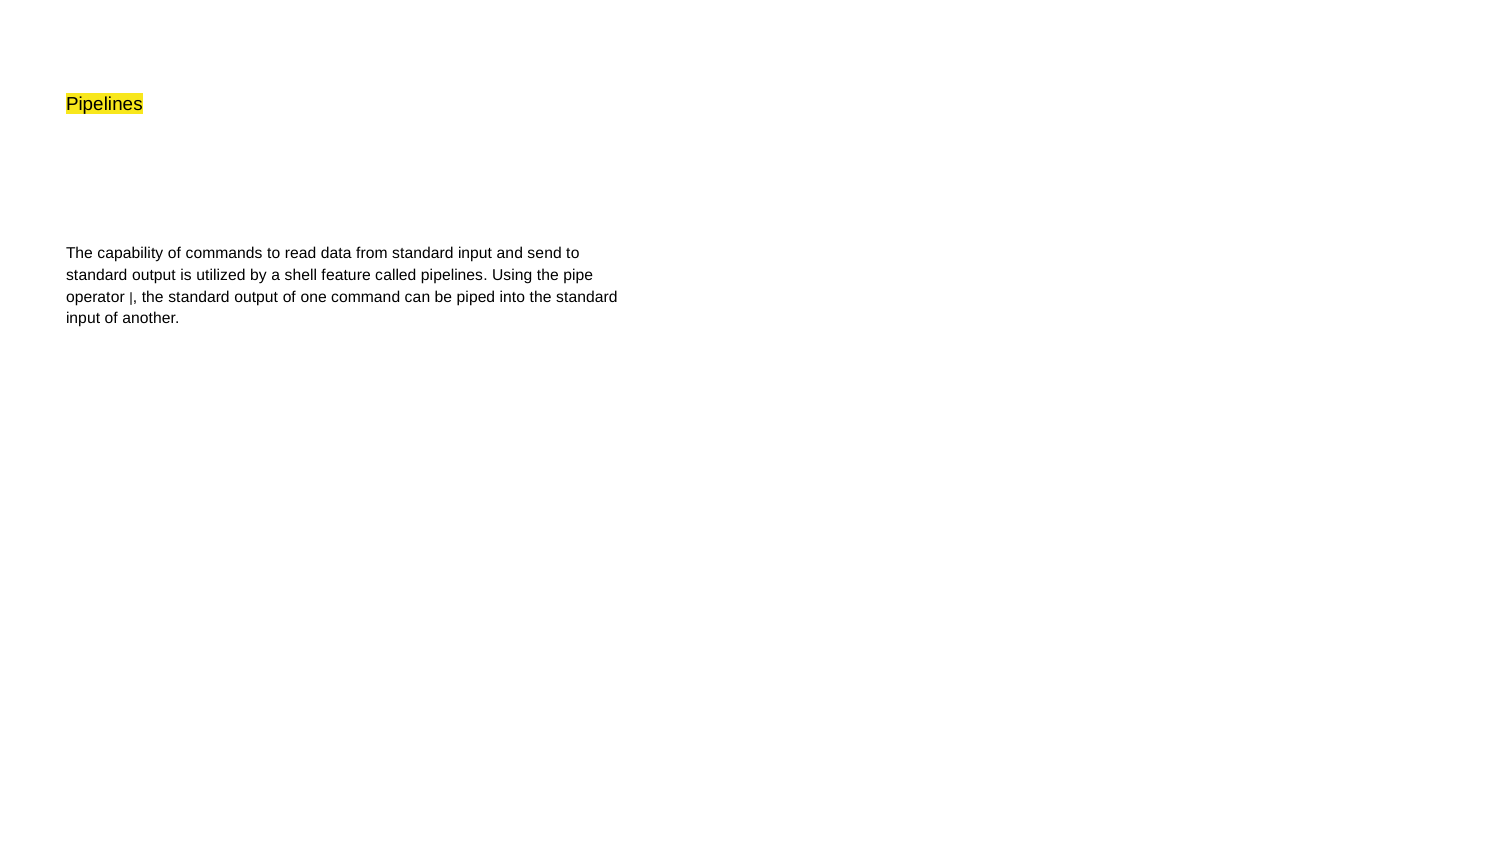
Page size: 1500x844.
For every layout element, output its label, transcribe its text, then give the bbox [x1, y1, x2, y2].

list The capability of commands to read data from standard input and send to standard output is utilized by a shell feature called pipelines. Using the pipe operator |, the standard output of one command can be piped into the standard input of another. [51, 202, 1449, 750]
title Pipelines [51, 72, 1449, 167]
